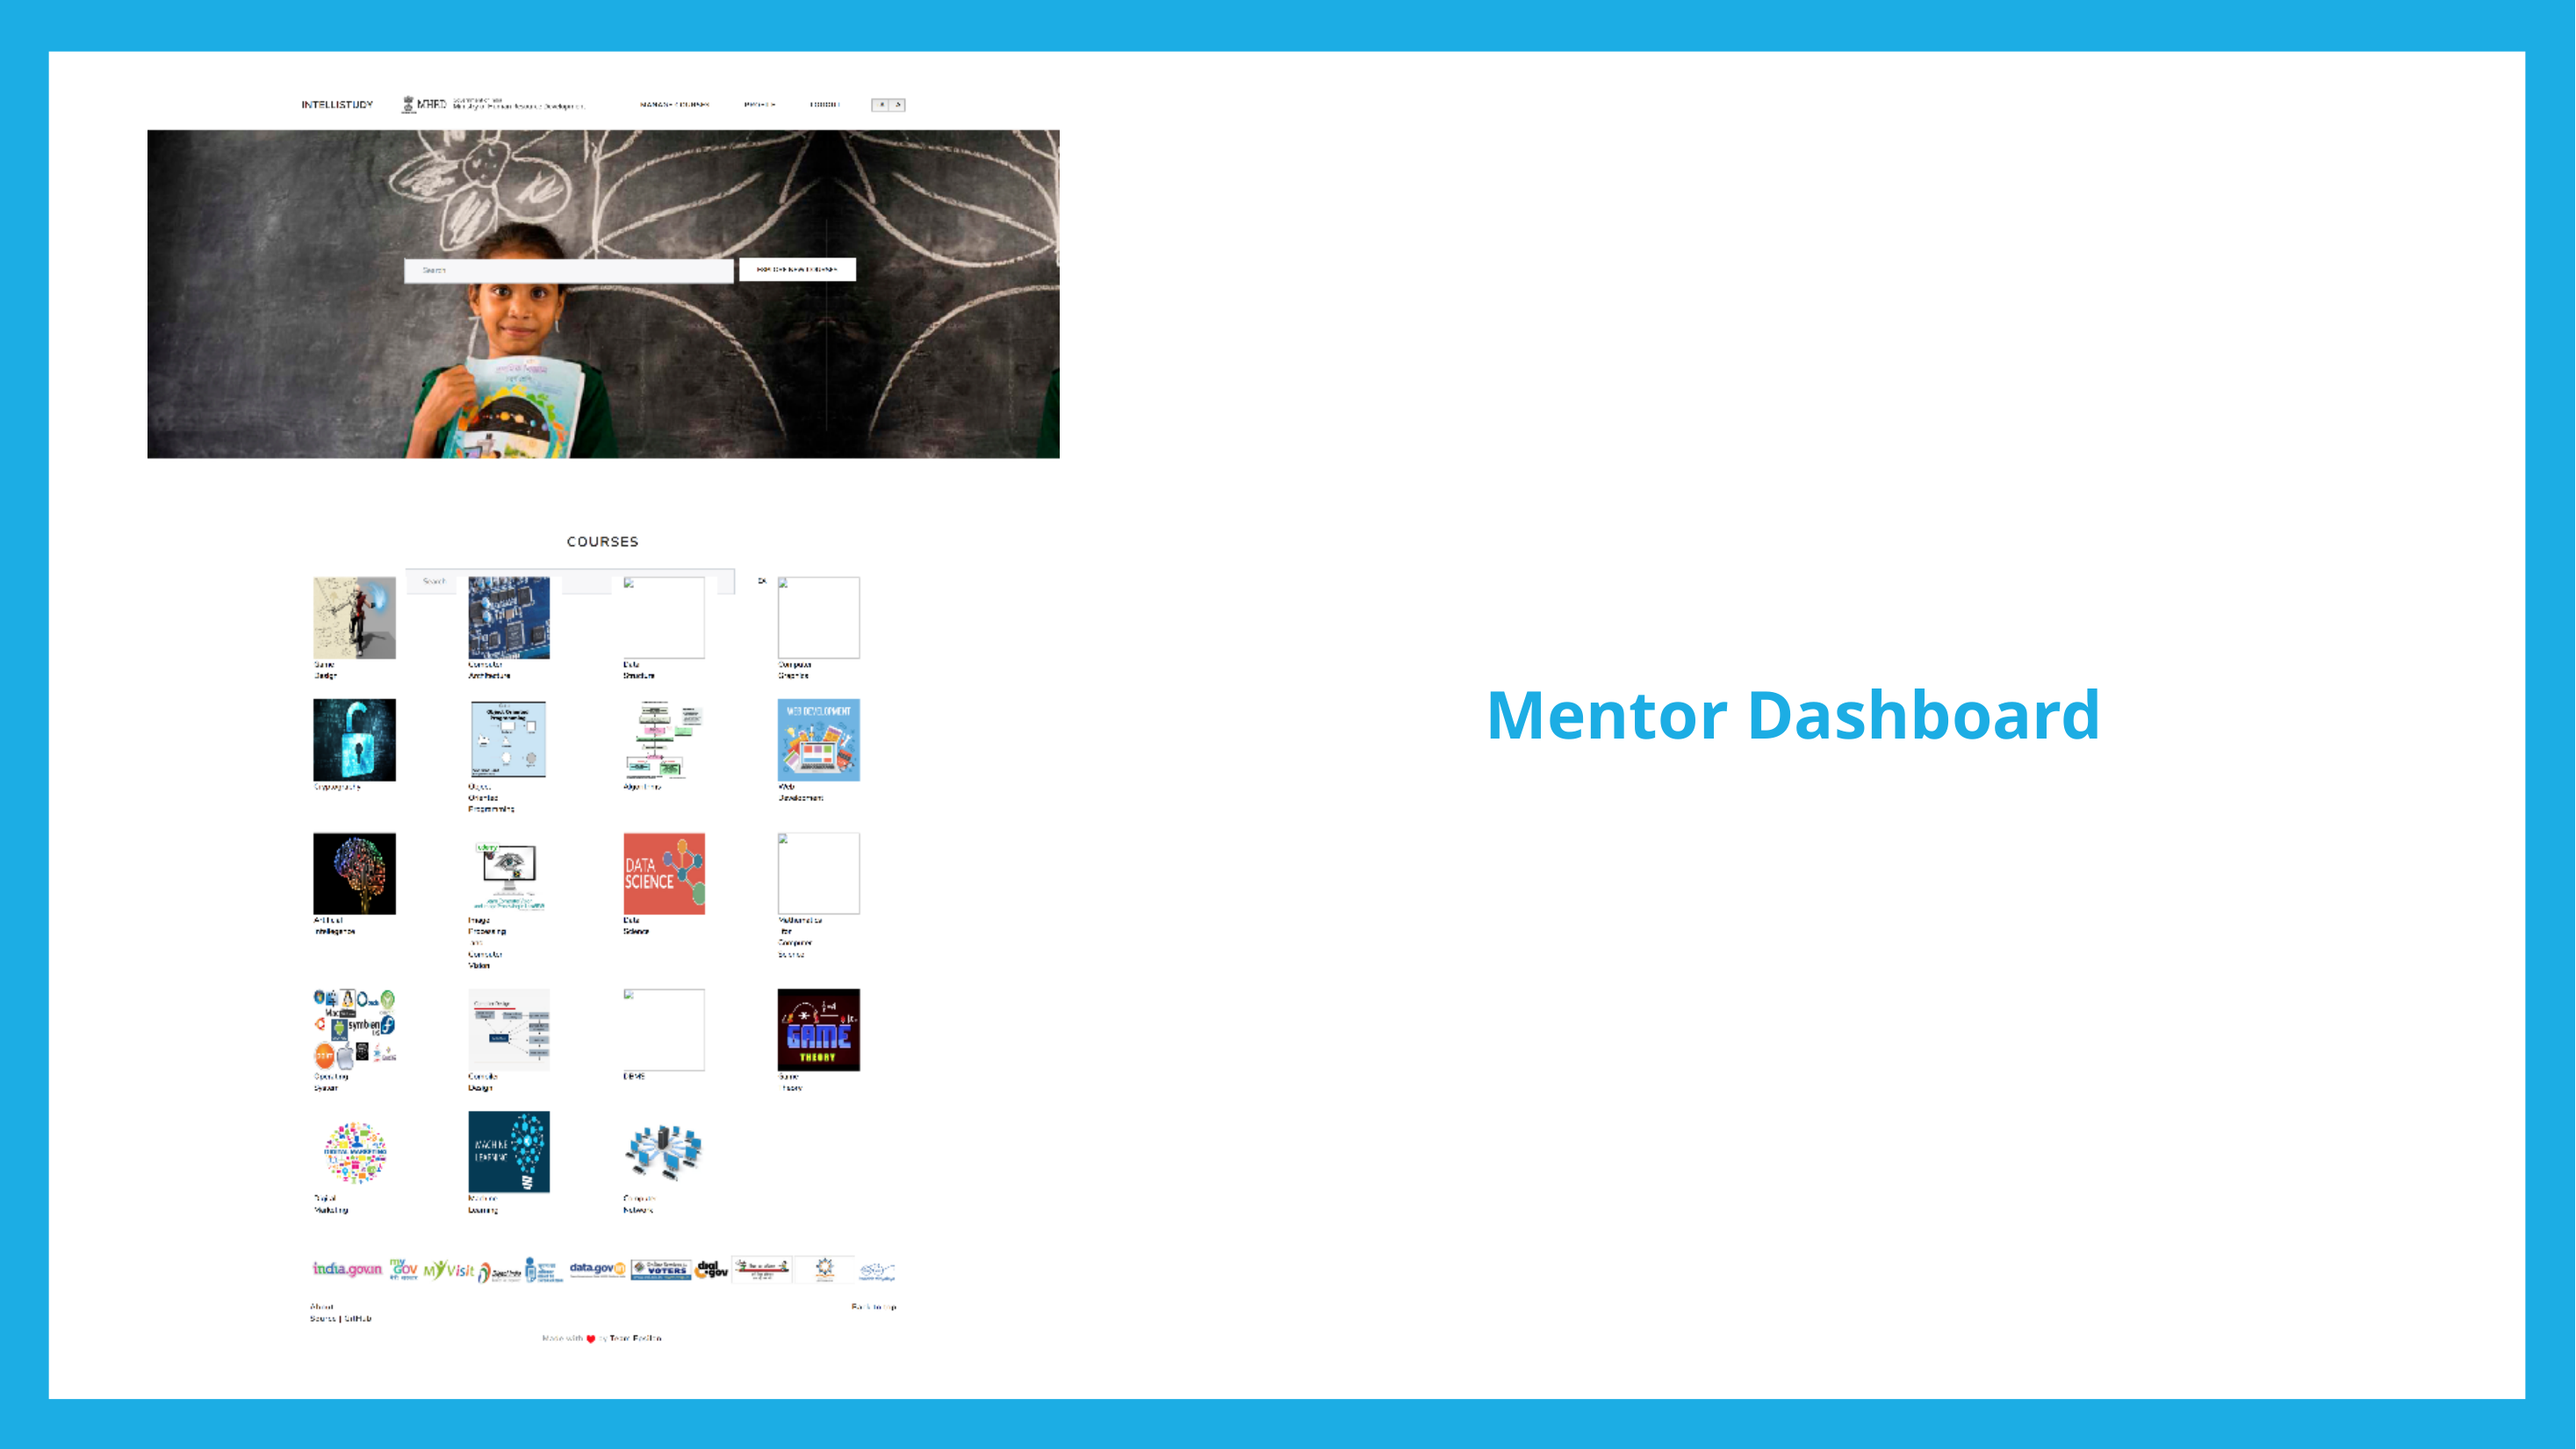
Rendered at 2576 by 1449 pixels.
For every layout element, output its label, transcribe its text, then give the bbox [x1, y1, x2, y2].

text_box Mentor Dashboard [1471, 407, 2213, 1028]
picture [148, 81, 1060, 1354]
